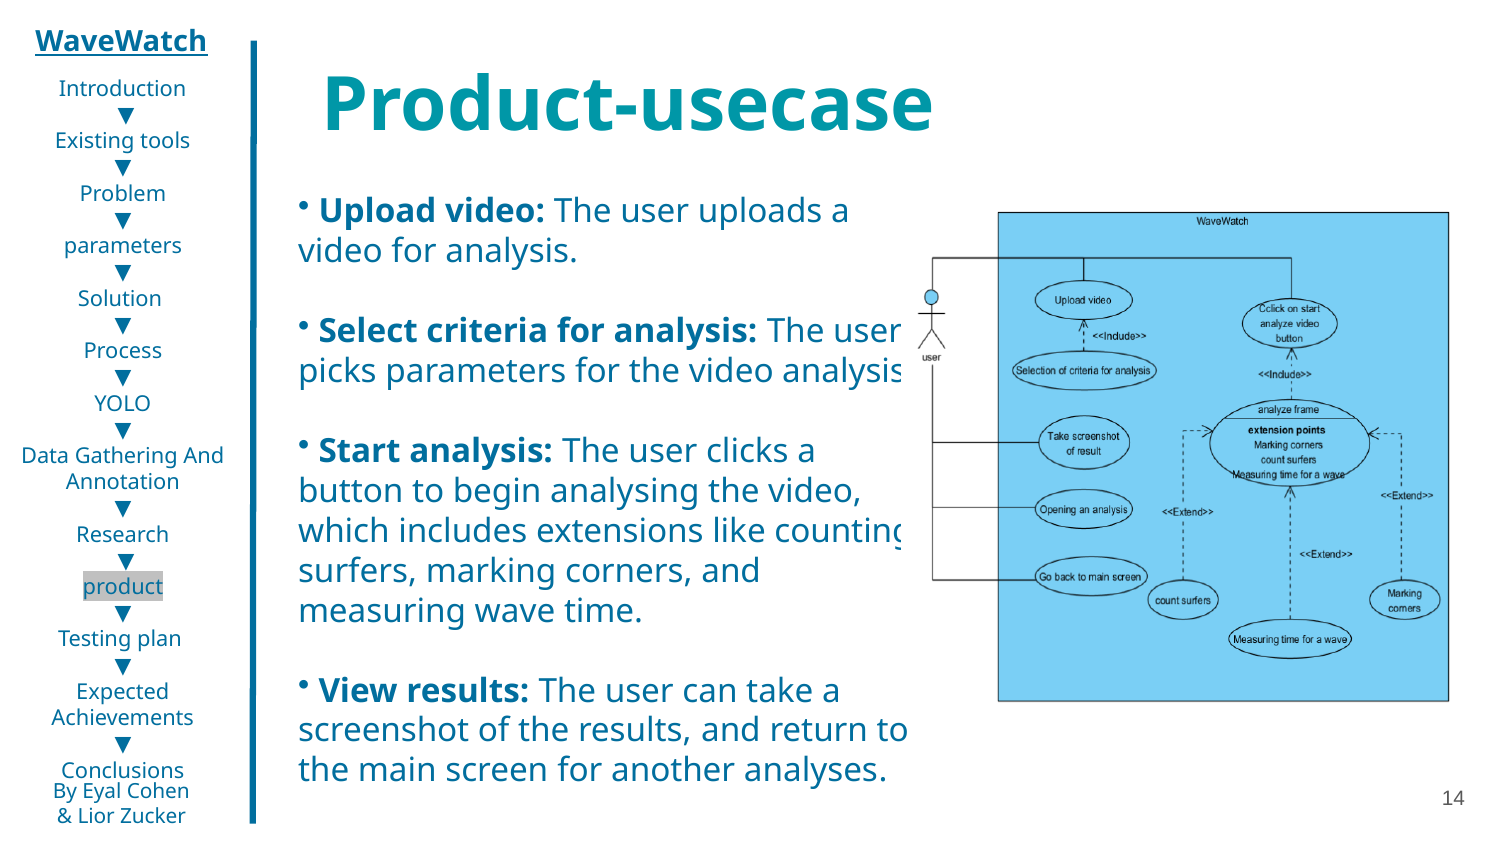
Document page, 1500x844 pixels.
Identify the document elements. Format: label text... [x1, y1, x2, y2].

text_box Upload video: The user uploads a video for analysis. Select criteria for analysis: The user picks parameters for the video analysis. Start analysis: The user clicks a button to begin analysing the video, which includes extensions like counting surfers, marking corners, and measuring wave time. View results: The user can take a screenshot of the results, and return to the main screen for another analyses. [283, 182, 946, 796]
text_box Product-usecase [305, 40, 1289, 161]
picture [901, 200, 1494, 712]
text_box WaveWatch [19, 7, 224, 59]
text_box Introduction ▼ Existing tools ▼ Problem ▼ parameters ▼ Solution ▼ Process ▼ YOLO ▼ Data Gathering And Annotation ▼ Research ▼ product ▼ Testing plan ▼ Expected Achievements ▼ Conclusions [0, 59, 247, 798]
slide_number 14 [1389, 764, 1480, 830]
text_box By Eyal Cohen & Lior Zucker [0, 798, 243, 843]
